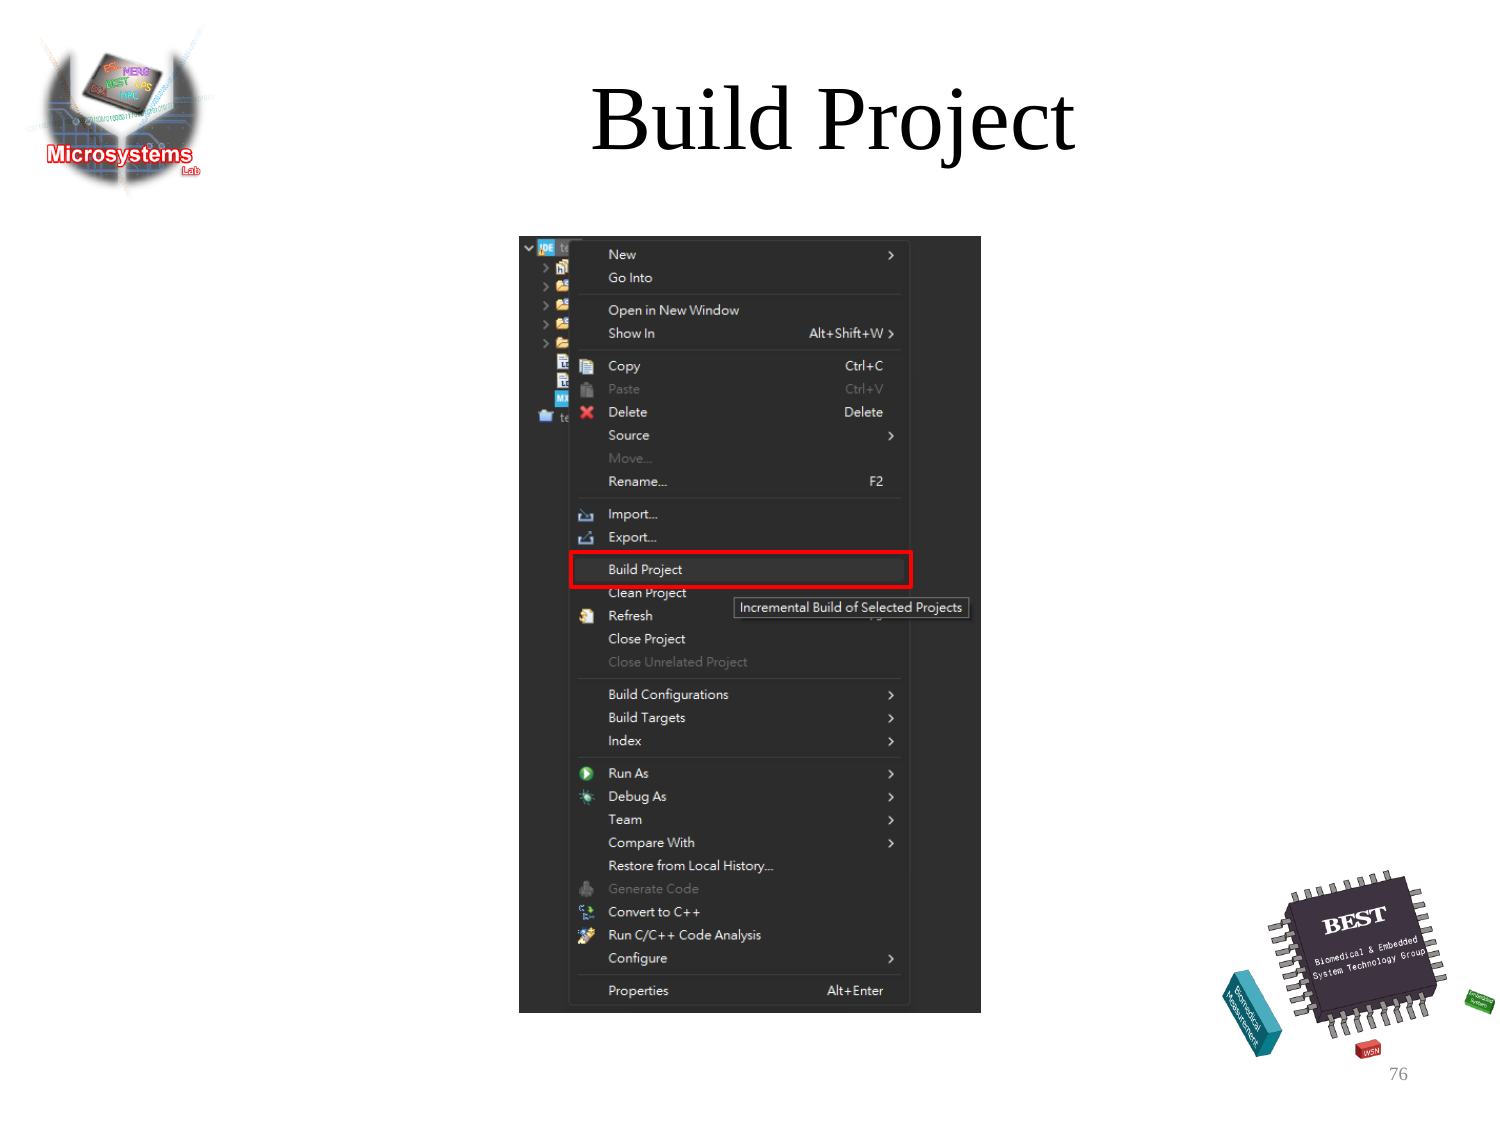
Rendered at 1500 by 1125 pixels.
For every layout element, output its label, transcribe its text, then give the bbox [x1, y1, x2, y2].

title Build Project [242, 19, 1425, 207]
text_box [519, 235, 981, 1014]
picture [0, 18, 250, 207]
slide_number 76 [1074, 1042, 1424, 1103]
picture [1222, 870, 1495, 1059]
